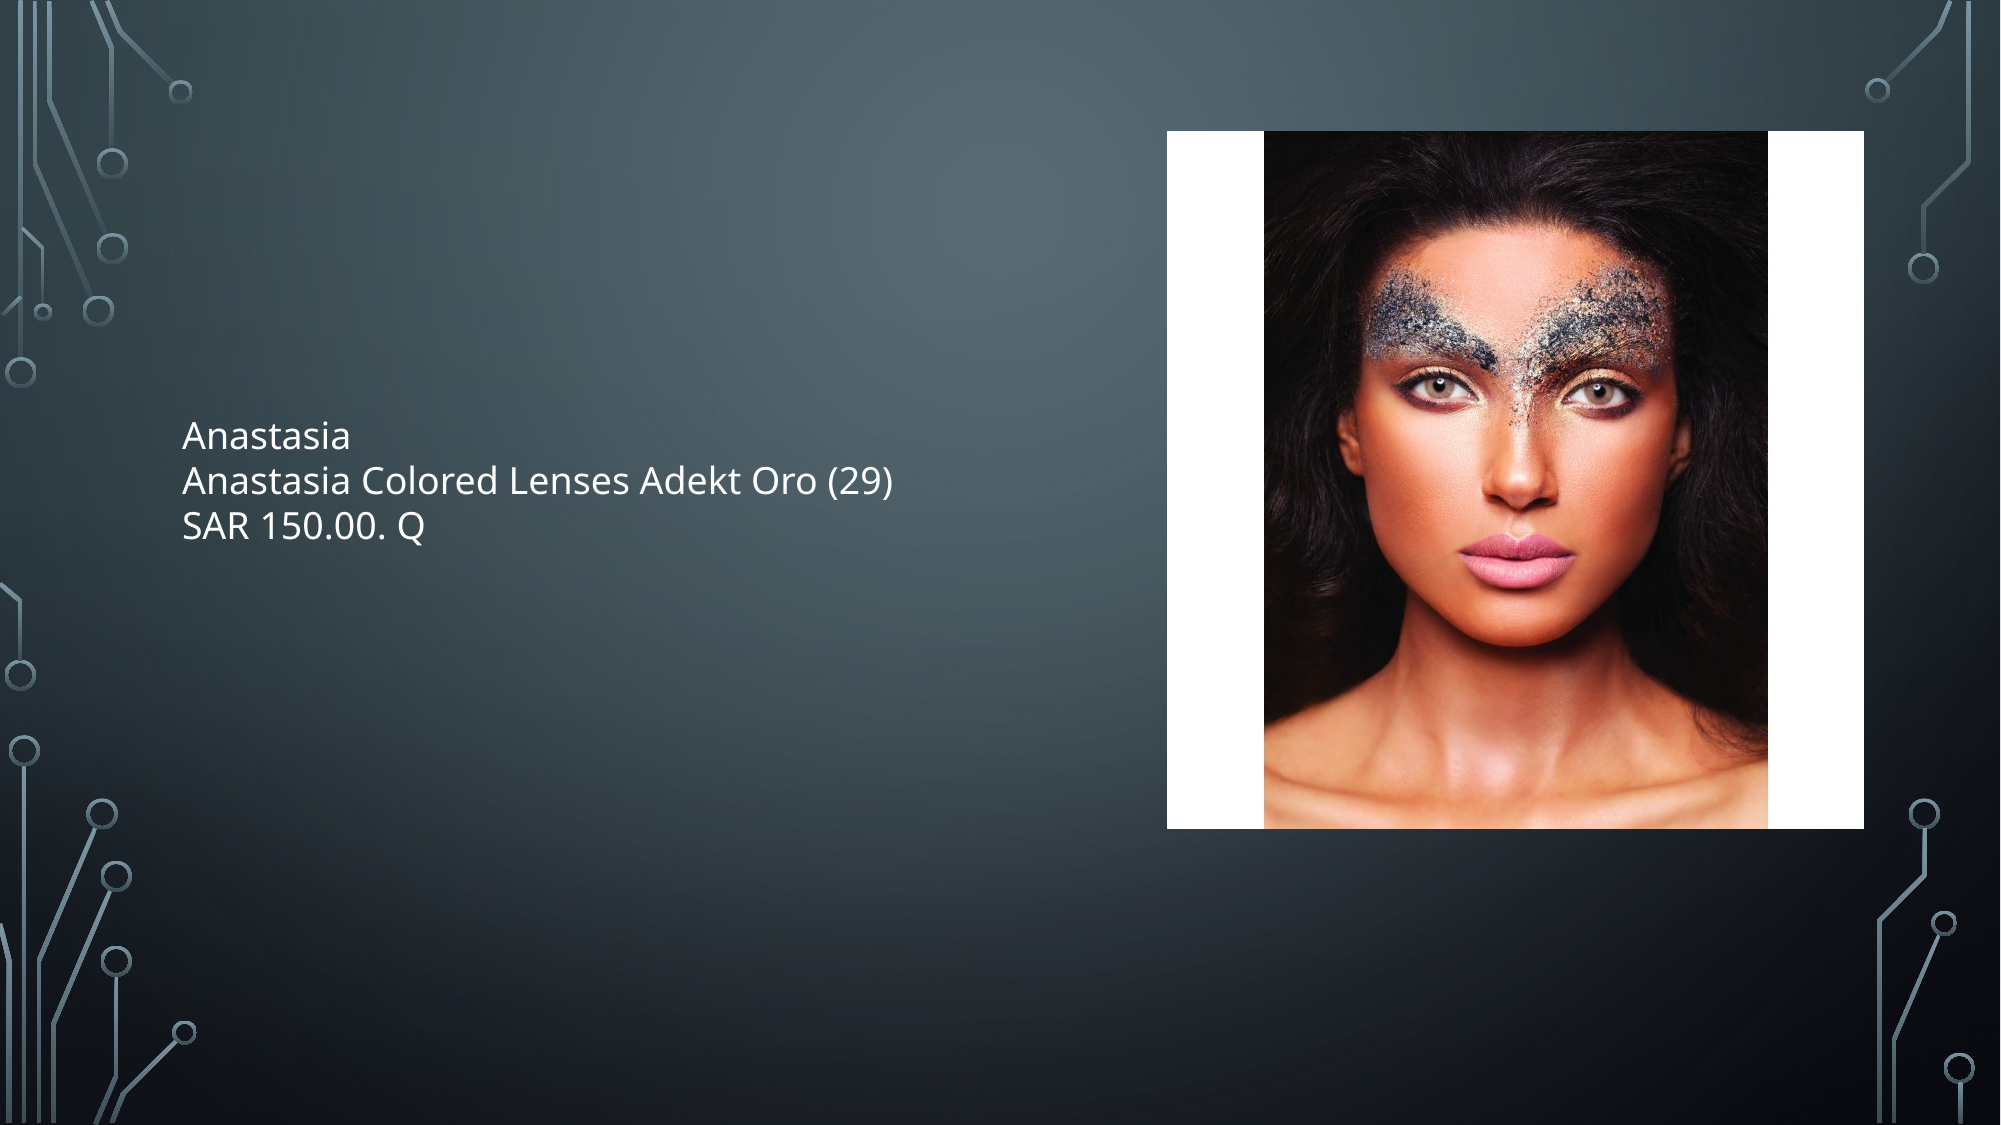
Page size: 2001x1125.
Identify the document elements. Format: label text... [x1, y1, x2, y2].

picture [1167, 131, 1864, 829]
text_box Anastasia Anastasia Colored Lenses Adekt Oro (29) SAR 150.00. Q [167, 404, 1167, 555]
